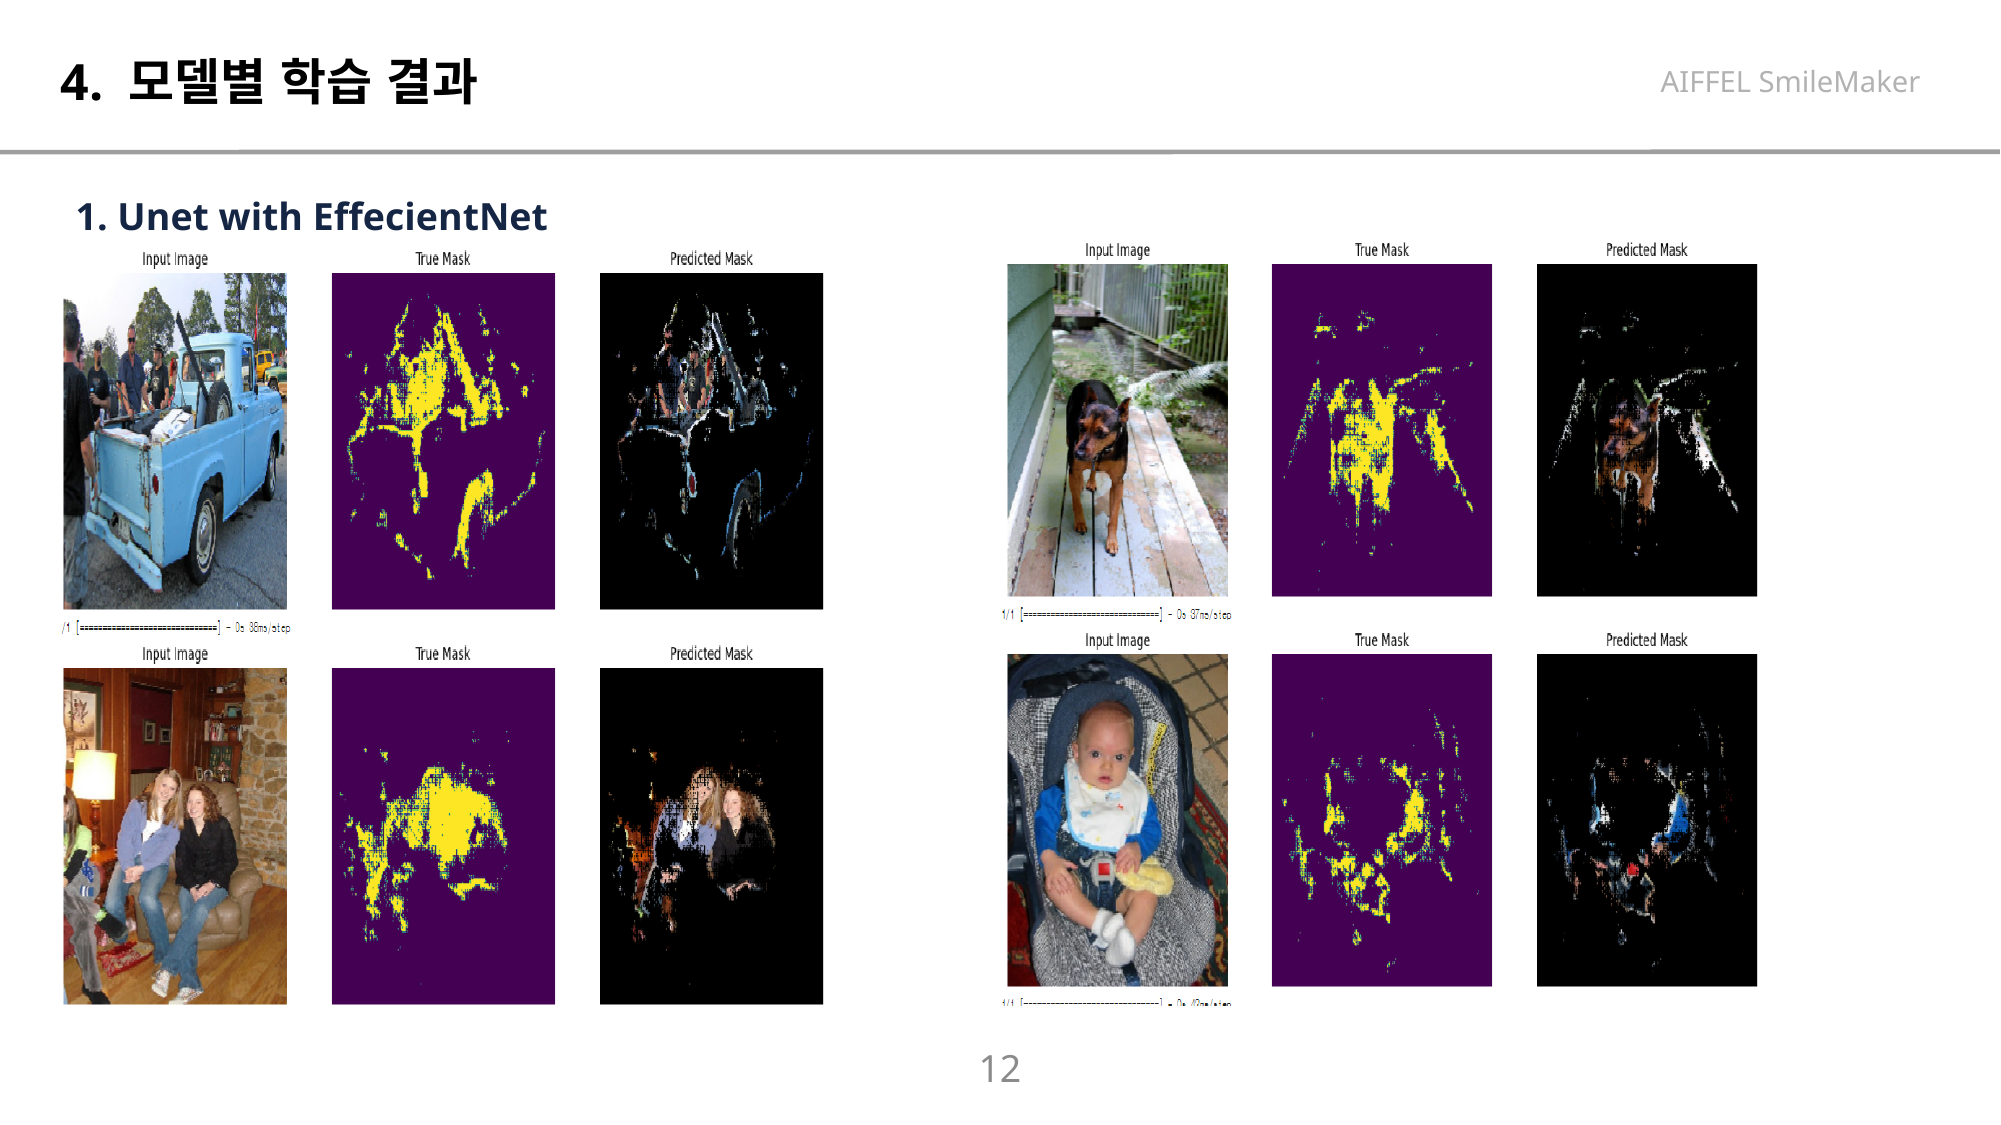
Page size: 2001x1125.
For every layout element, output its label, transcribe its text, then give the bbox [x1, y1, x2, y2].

picture [999, 237, 1768, 1006]
slide_number 12 [774, 1040, 1225, 1101]
title 4. 모델별 학습 결과 [45, 35, 1053, 133]
text_box 1. Unet with EffecientNet [60, 185, 573, 243]
picture [60, 243, 829, 1012]
footer AIFFEL SmileMaker [1627, 53, 1955, 114]
